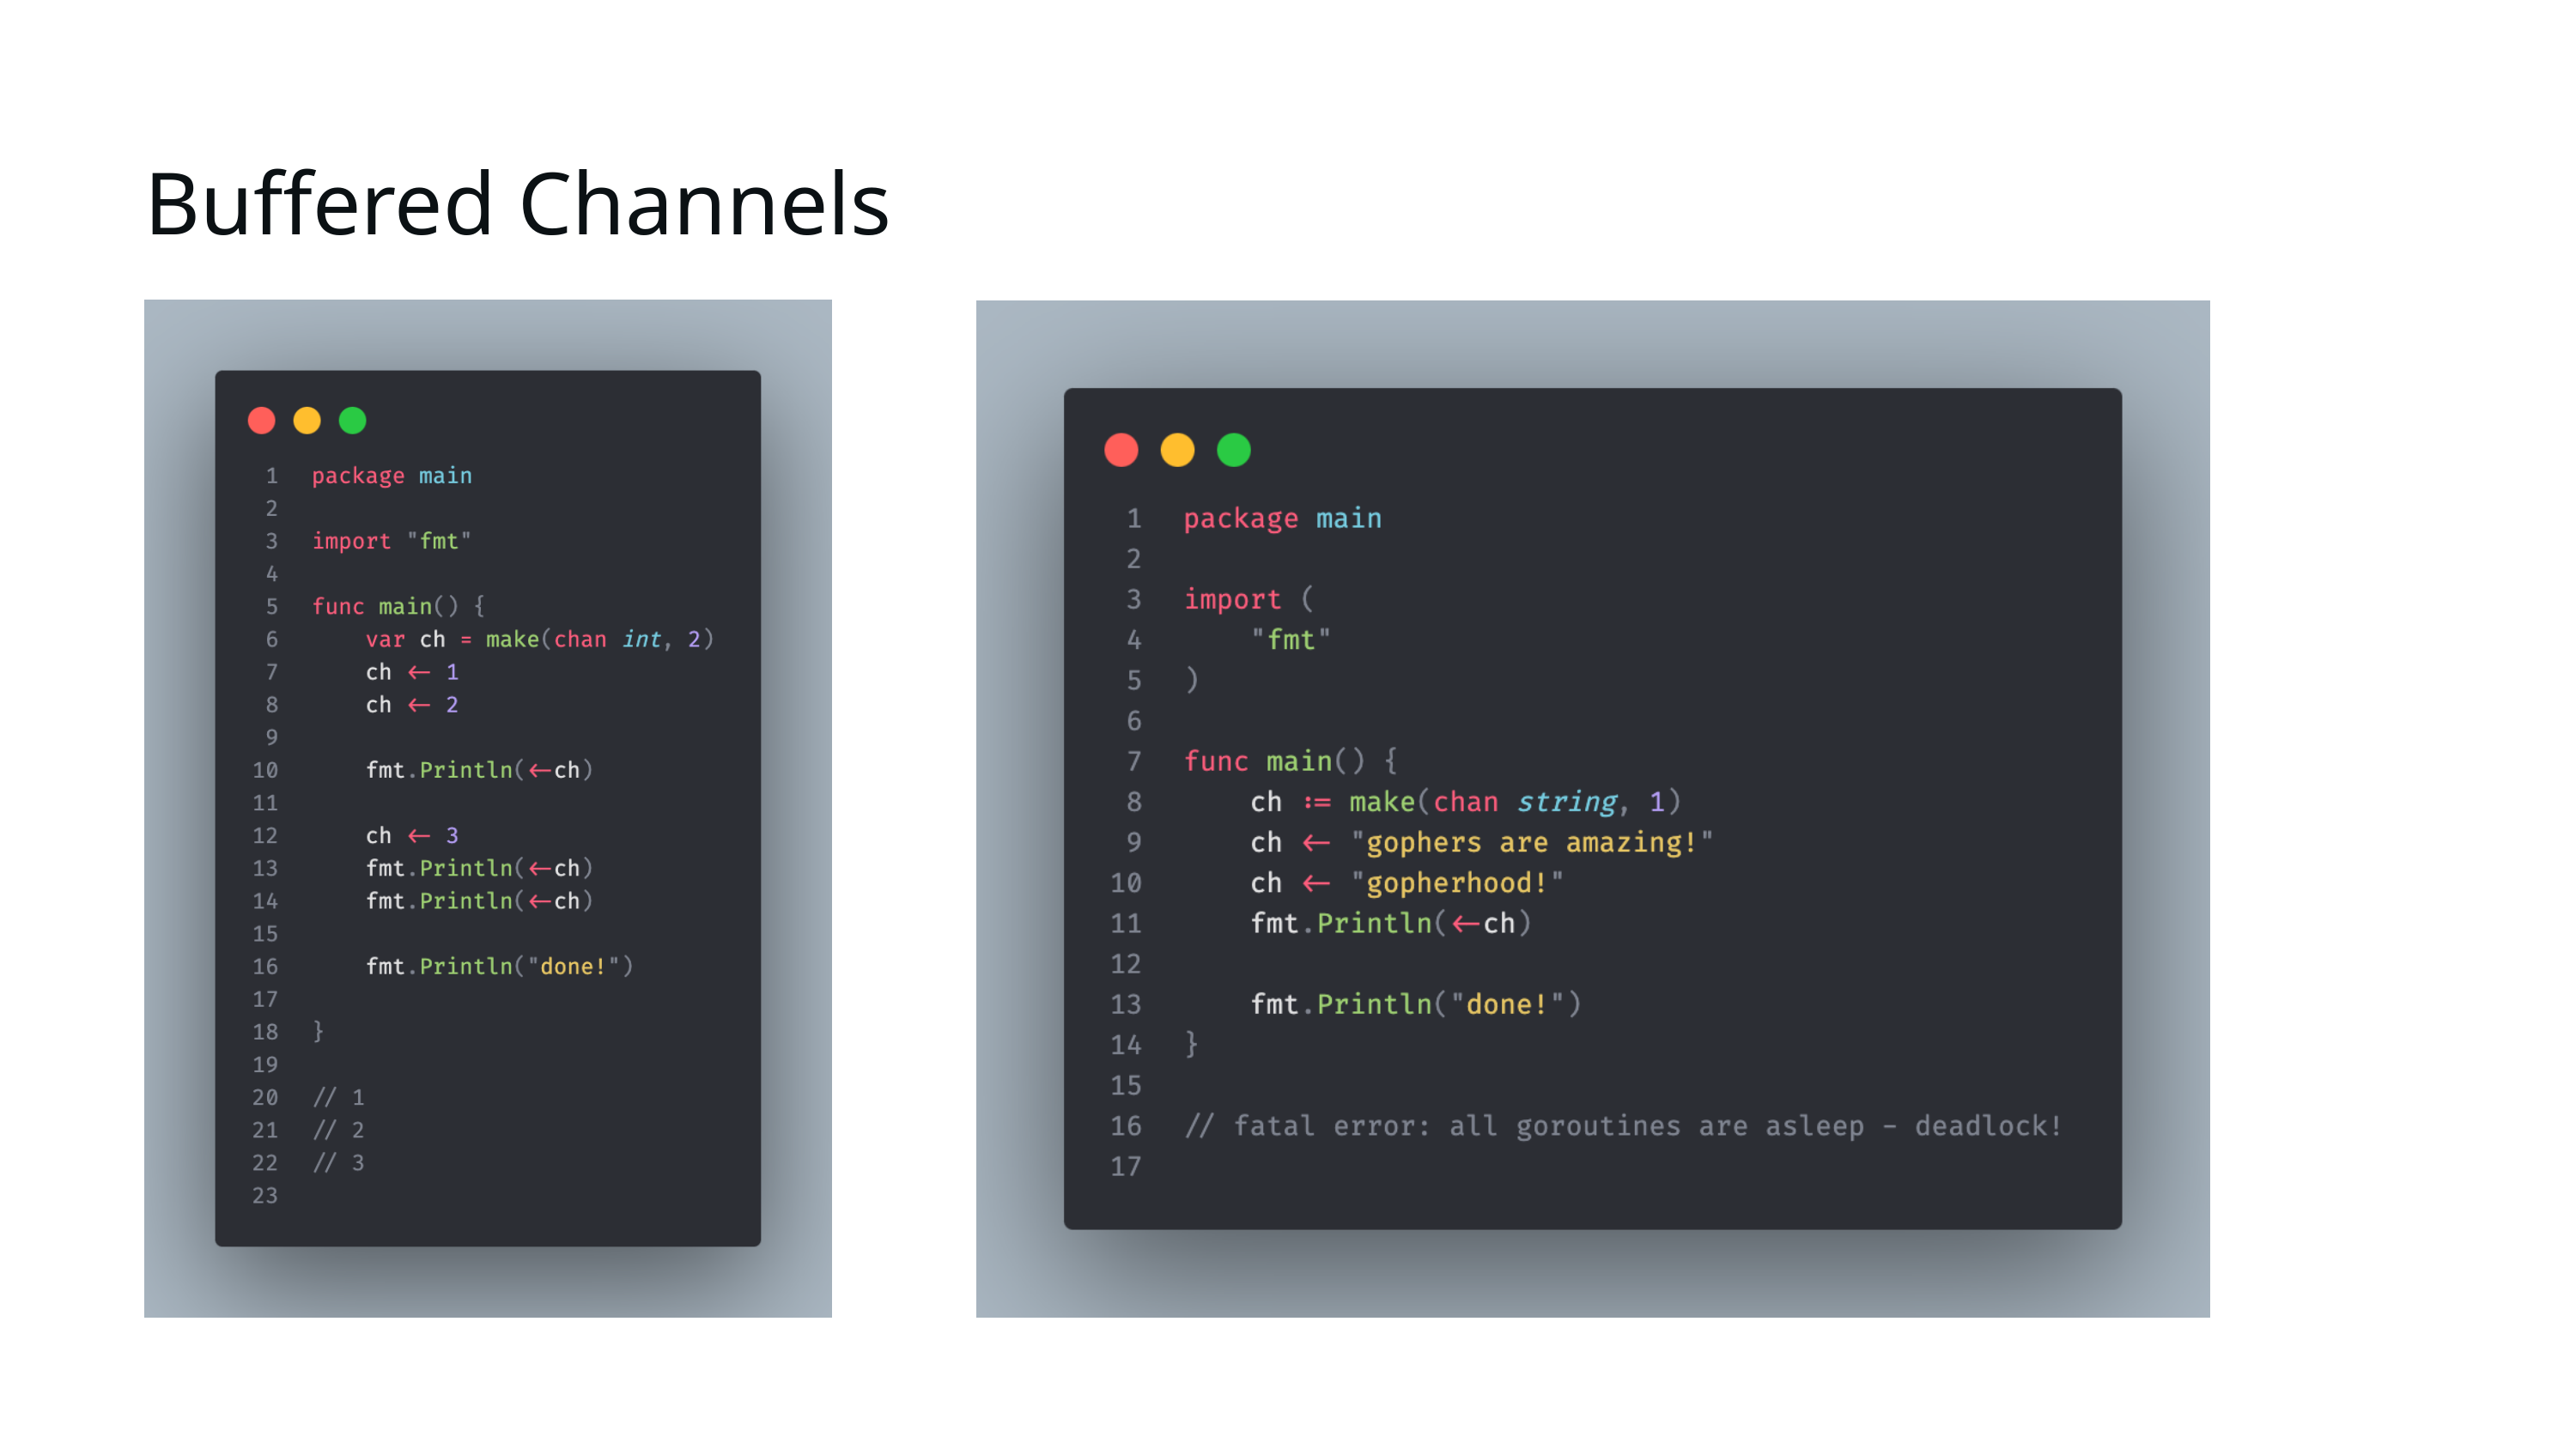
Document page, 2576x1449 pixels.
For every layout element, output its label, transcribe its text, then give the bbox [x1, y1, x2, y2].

text_box Buffered Channels [144, 131, 1473, 252]
picture [976, 300, 2210, 1318]
picture [144, 299, 833, 1318]
